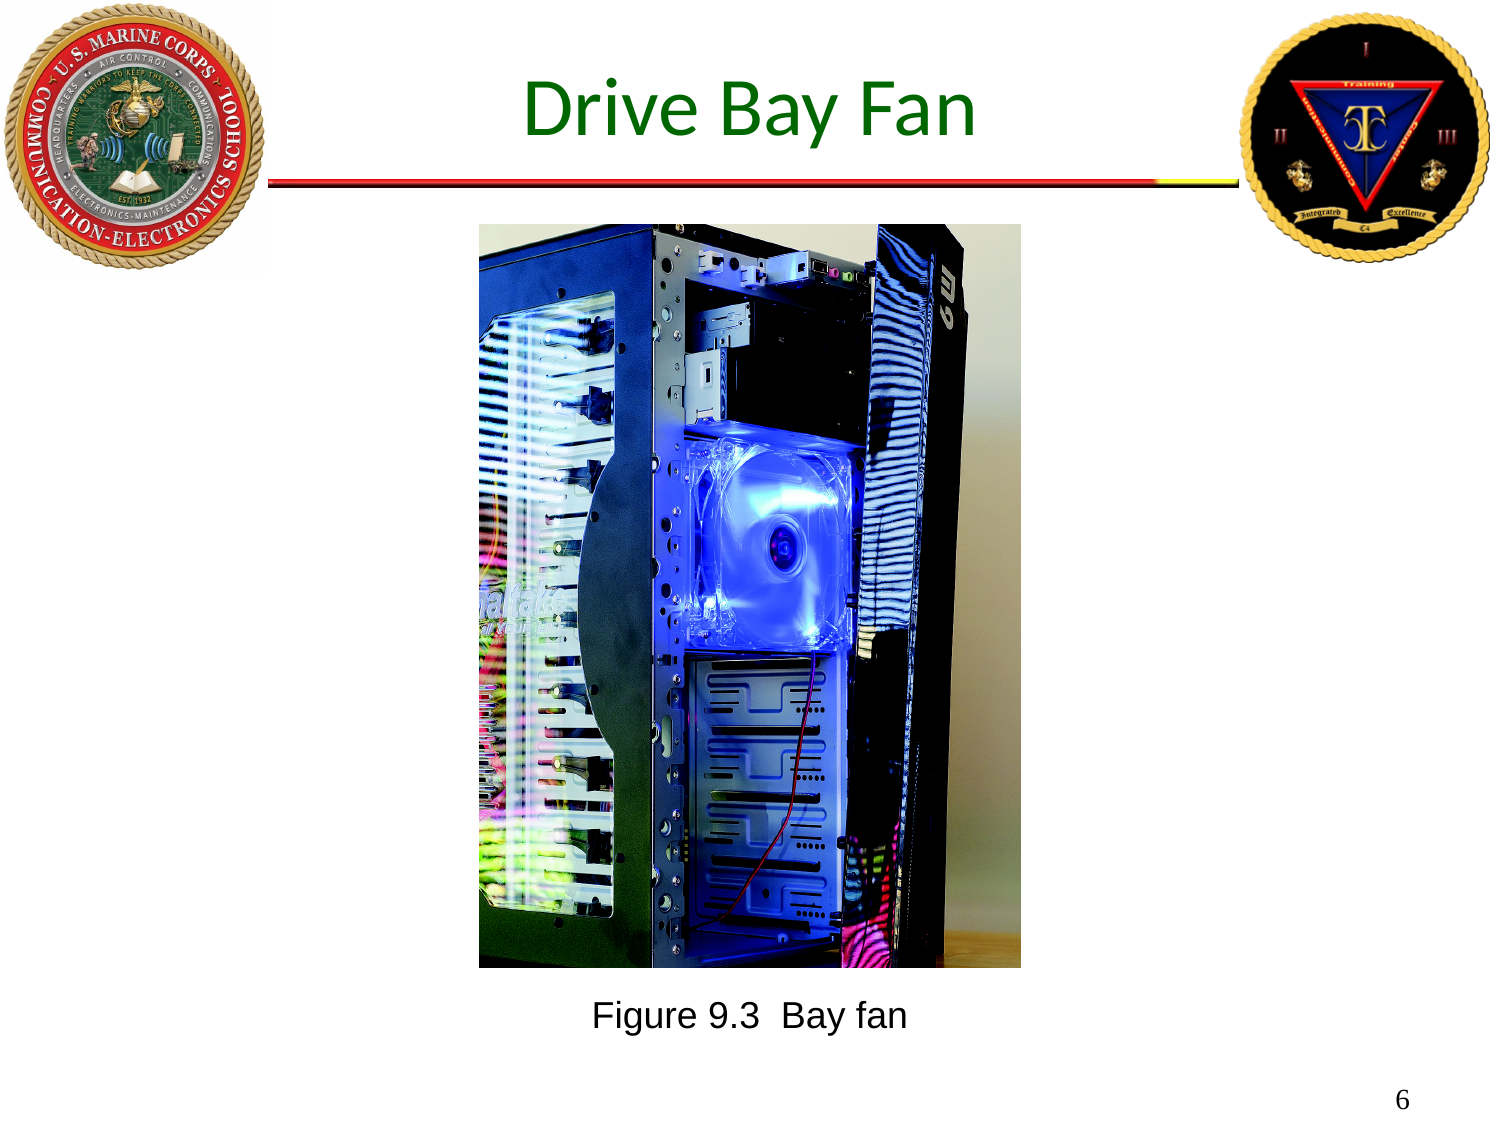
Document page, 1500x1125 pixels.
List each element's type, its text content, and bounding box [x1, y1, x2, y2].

text_box Figure 9.3 Bay fan [576, 987, 924, 1044]
picture [478, 224, 1022, 969]
picture [0, 0, 268, 274]
picture [1239, 12, 1490, 263]
title Drive Bay Fan [75, 45, 1425, 233]
